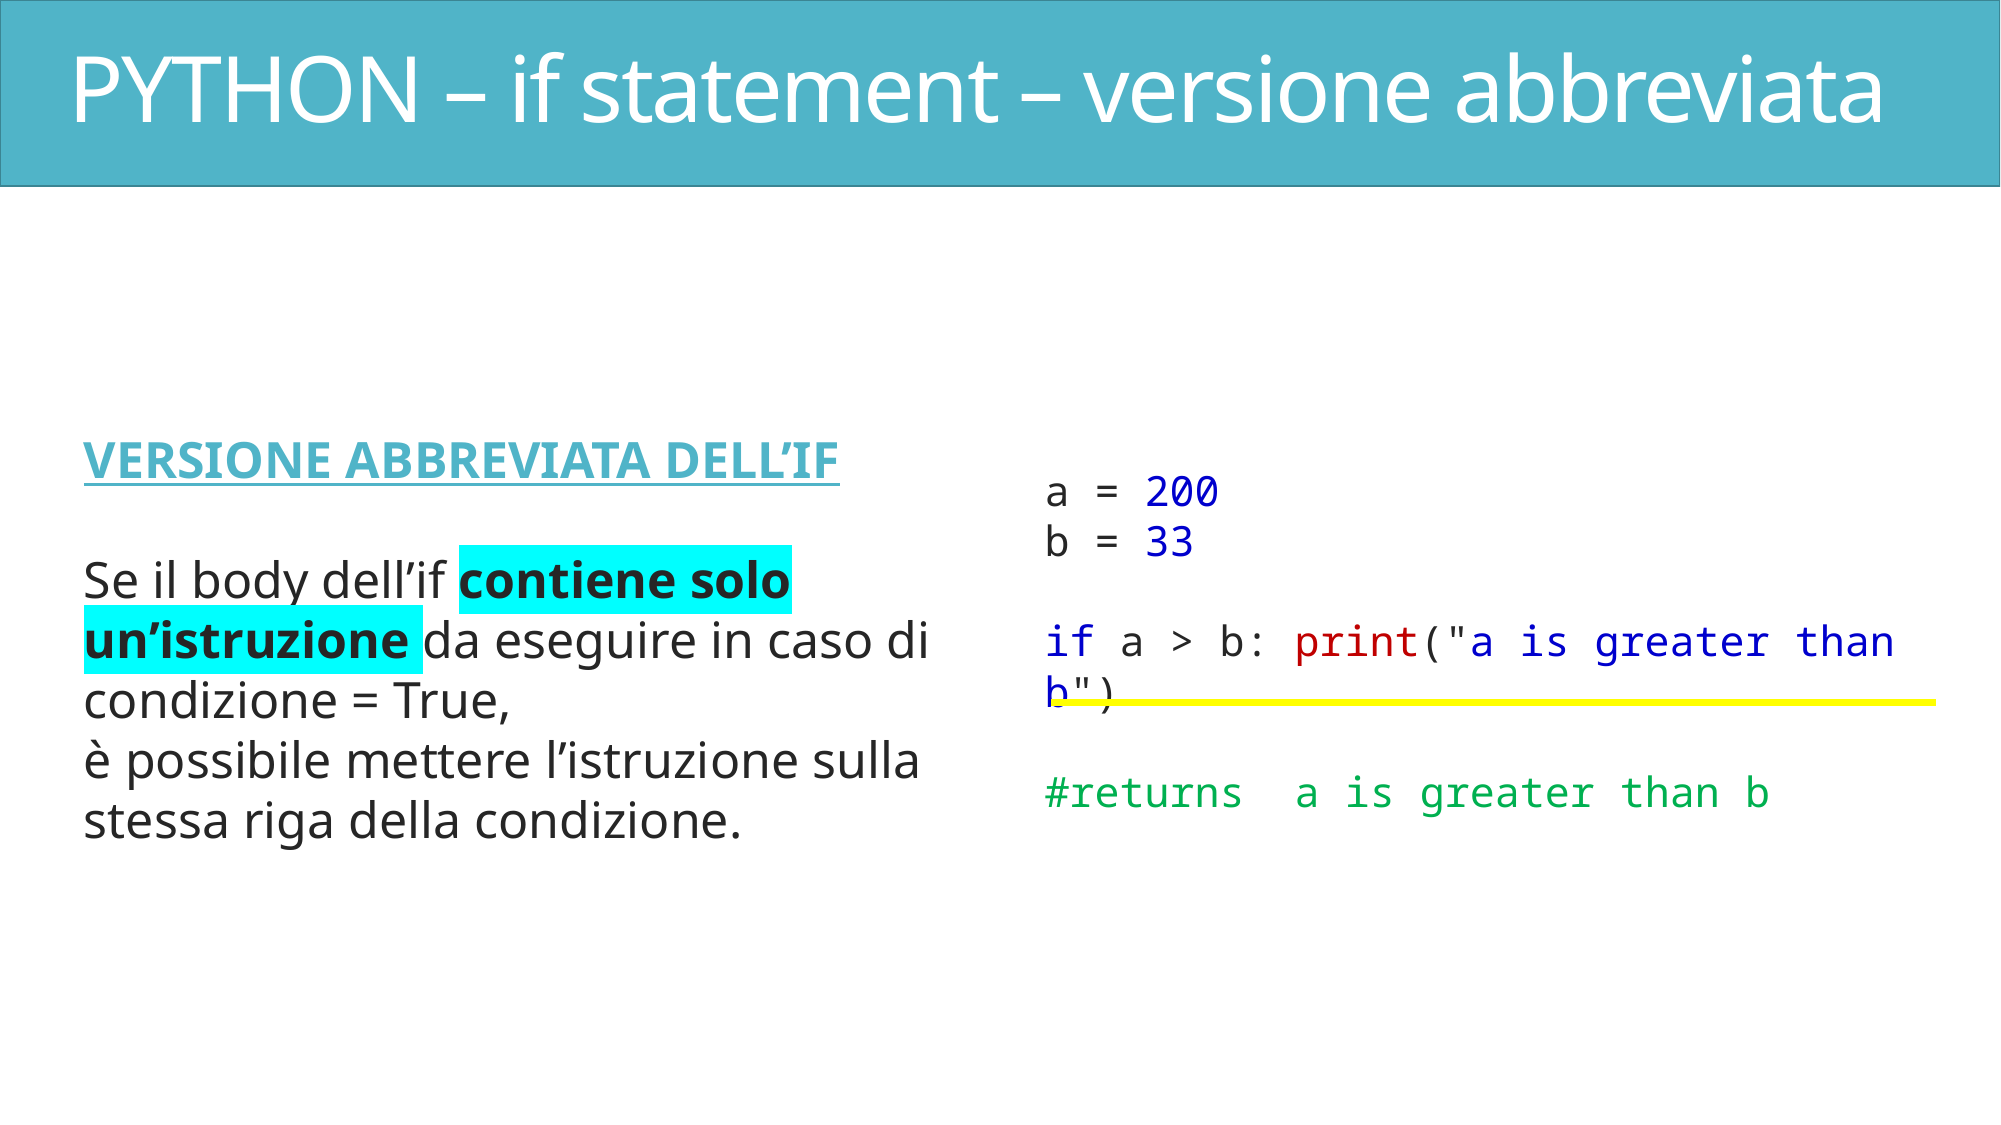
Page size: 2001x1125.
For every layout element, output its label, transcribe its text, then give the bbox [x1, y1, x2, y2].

list a = 200 b = 33 if a > b: print("a is greater than b") #returns a is greater than b [1014, 208, 1947, 1072]
title PYTHON – if statement – versione abbreviata [53, 19, 1949, 170]
list VERSIONE ABBREVIATA DELL’IF Se il body dell’if contiene solo un’istruzione da eseguire in caso di condizione = True, è possibile mettere l’istruzione sulla stessa riga della condizione. [53, 208, 986, 1070]
